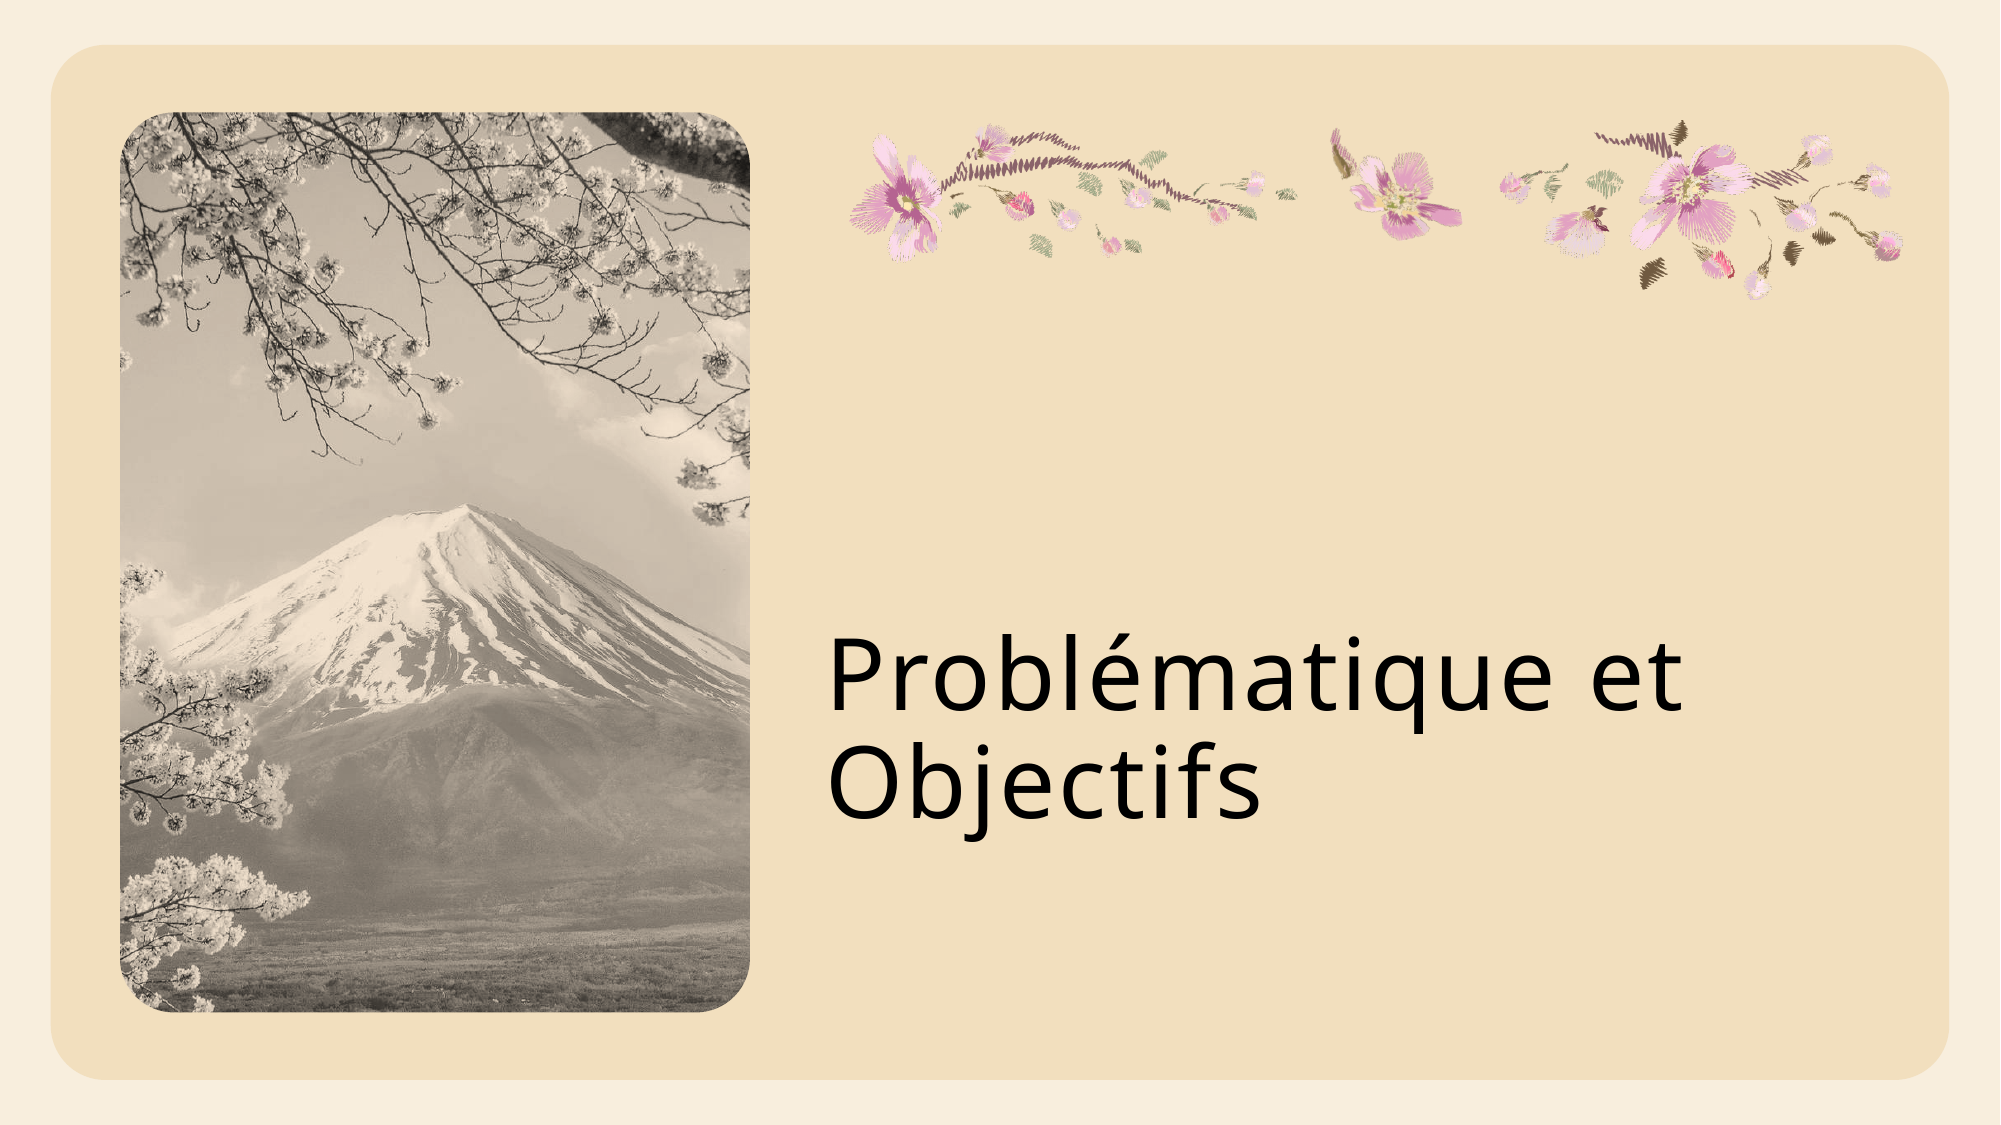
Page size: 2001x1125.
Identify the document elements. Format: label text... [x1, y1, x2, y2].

picture [845, 109, 1903, 300]
picture [119, 112, 750, 1013]
title Problématique et Objectifs [825, 285, 1875, 840]
